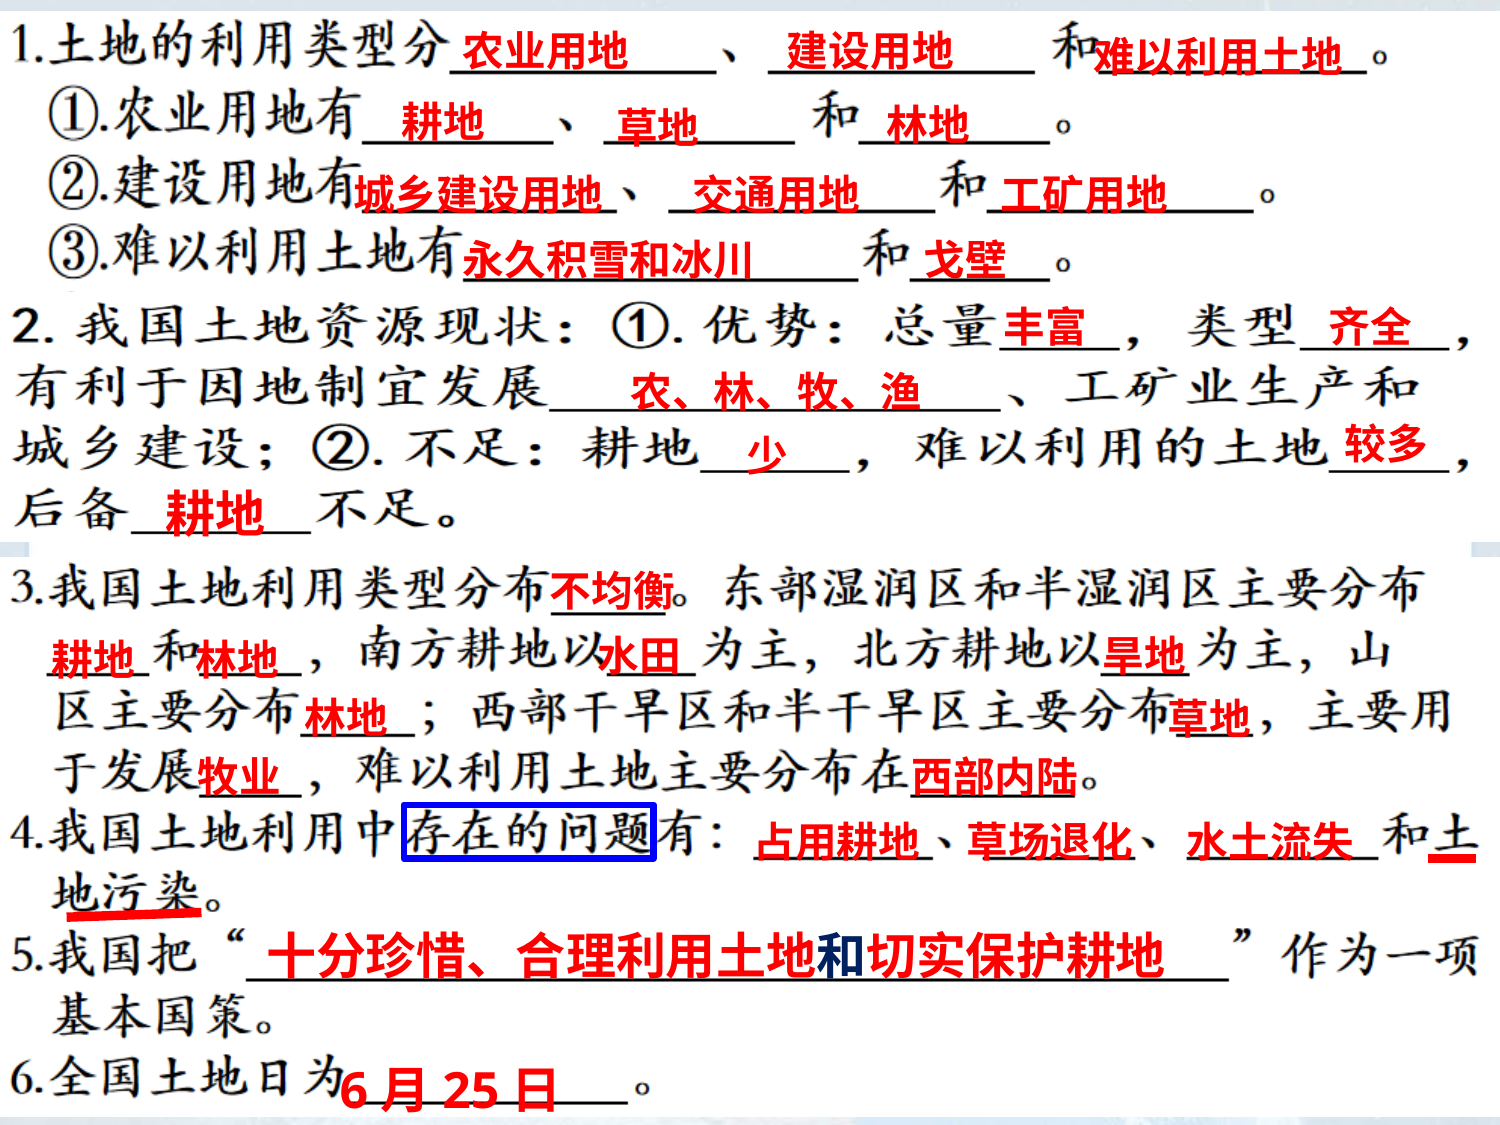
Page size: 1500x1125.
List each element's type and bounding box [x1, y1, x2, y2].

picture [0, 1117, 324, 1125]
picture [0, 0, 1500, 11]
text_box [66, 912, 202, 918]
picture [576, 1117, 1500, 1125]
text_box [0, 11, 1500, 1117]
